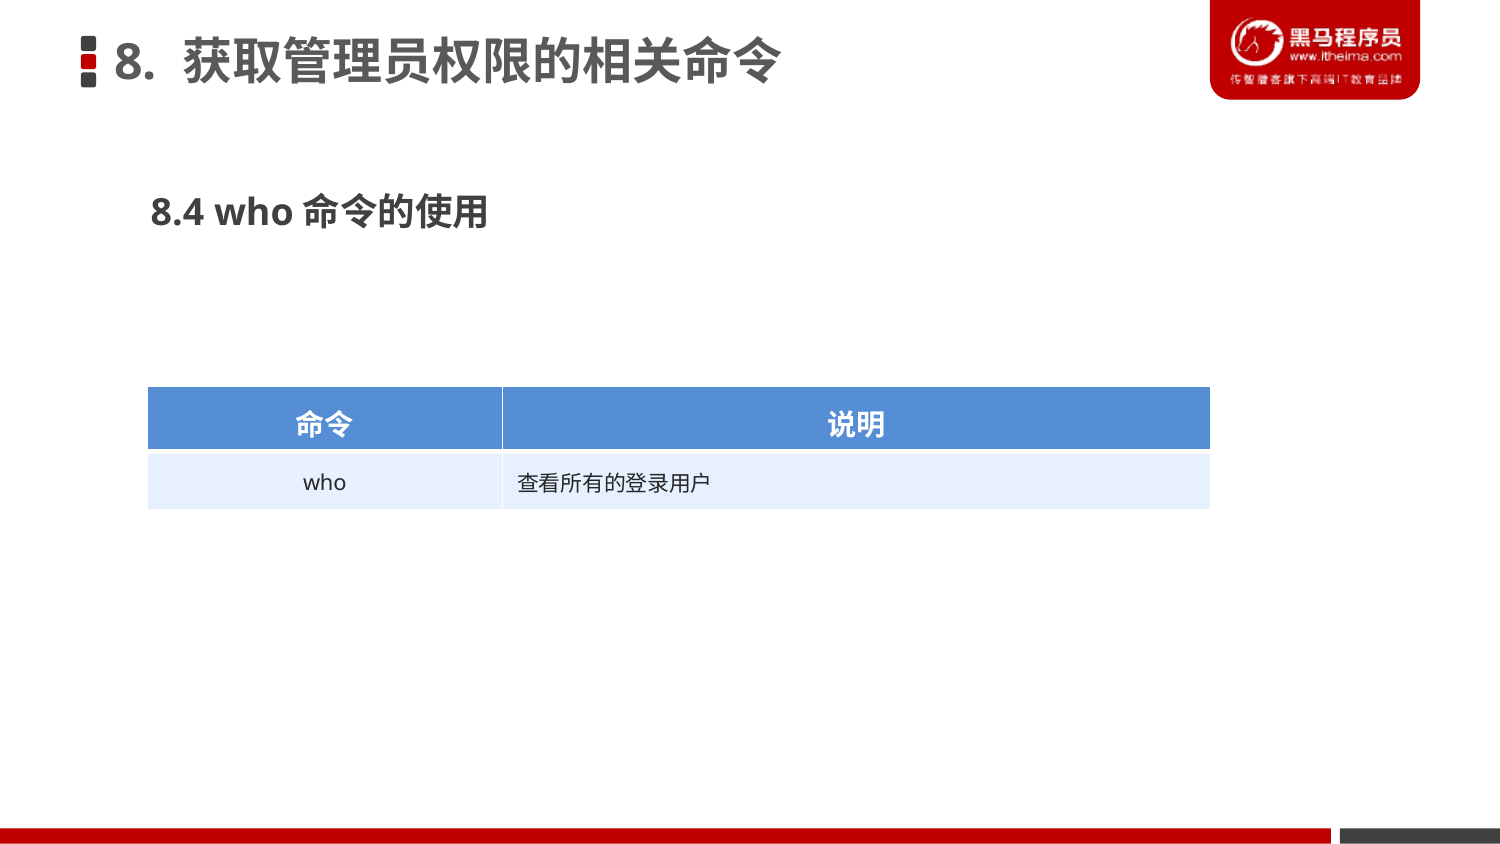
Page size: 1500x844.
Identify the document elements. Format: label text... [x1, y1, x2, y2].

table_header 命令 [148, 387, 502, 449]
picture [1212, 8, 1421, 94]
table_cell who [148, 454, 502, 509]
text_box 8. 获取管理员权限的相关命令 [103, 0, 987, 130]
text_box 8.4 who命令的使用 [135, 157, 713, 241]
table_cell 查看所有的登录用户 [503, 454, 1210, 509]
table_header 说明 [503, 387, 1210, 449]
